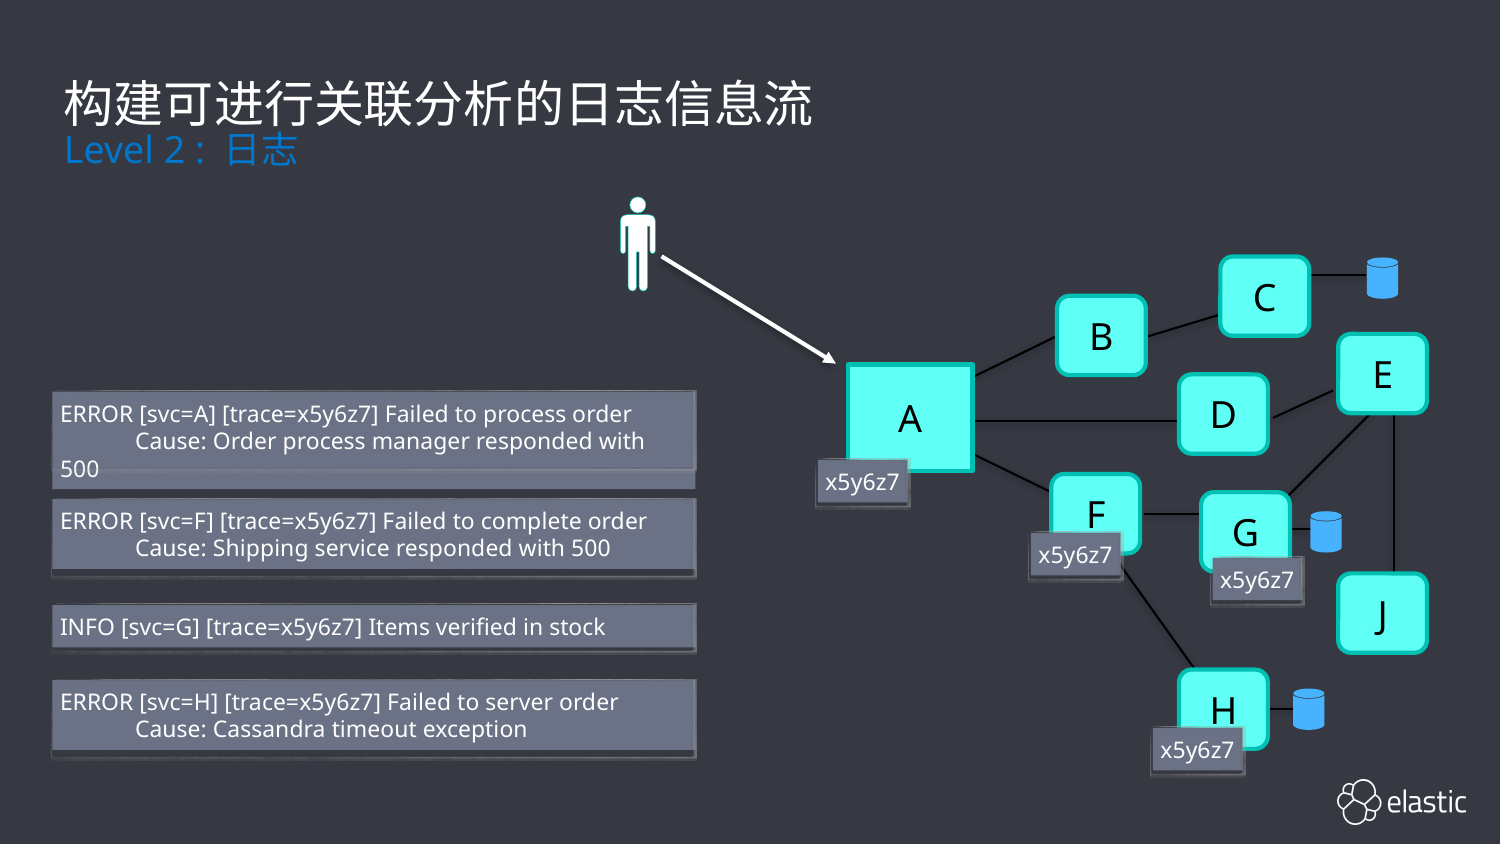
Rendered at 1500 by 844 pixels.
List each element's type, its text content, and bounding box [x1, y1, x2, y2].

text_box D [1178, 374, 1268, 454]
text_box B [1056, 295, 1146, 376]
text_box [1210, 556, 1305, 608]
text_box A [847, 364, 973, 472]
title 构建可进行关联分析的日志信息流 [55, 0, 1363, 142]
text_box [51, 603, 697, 655]
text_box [51, 498, 697, 580]
text_box [1293, 688, 1325, 730]
text_box [620, 214, 656, 292]
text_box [1028, 531, 1124, 583]
text_box [661, 256, 836, 364]
text_box F [1051, 473, 1141, 554]
text_box H [1178, 669, 1268, 749]
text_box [51, 679, 697, 761]
text_box [1310, 511, 1342, 553]
list Level 2 : 日志 [55, 142, 1363, 195]
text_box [1150, 726, 1246, 778]
text_box [1366, 257, 1399, 299]
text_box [51, 390, 697, 473]
text_box G [1201, 492, 1290, 571]
text_box C [1220, 256, 1310, 336]
text_box J [1338, 573, 1428, 653]
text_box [815, 458, 911, 510]
text_box [629, 196, 646, 213]
text_box E [1338, 333, 1428, 414]
picture [1337, 779, 1466, 825]
